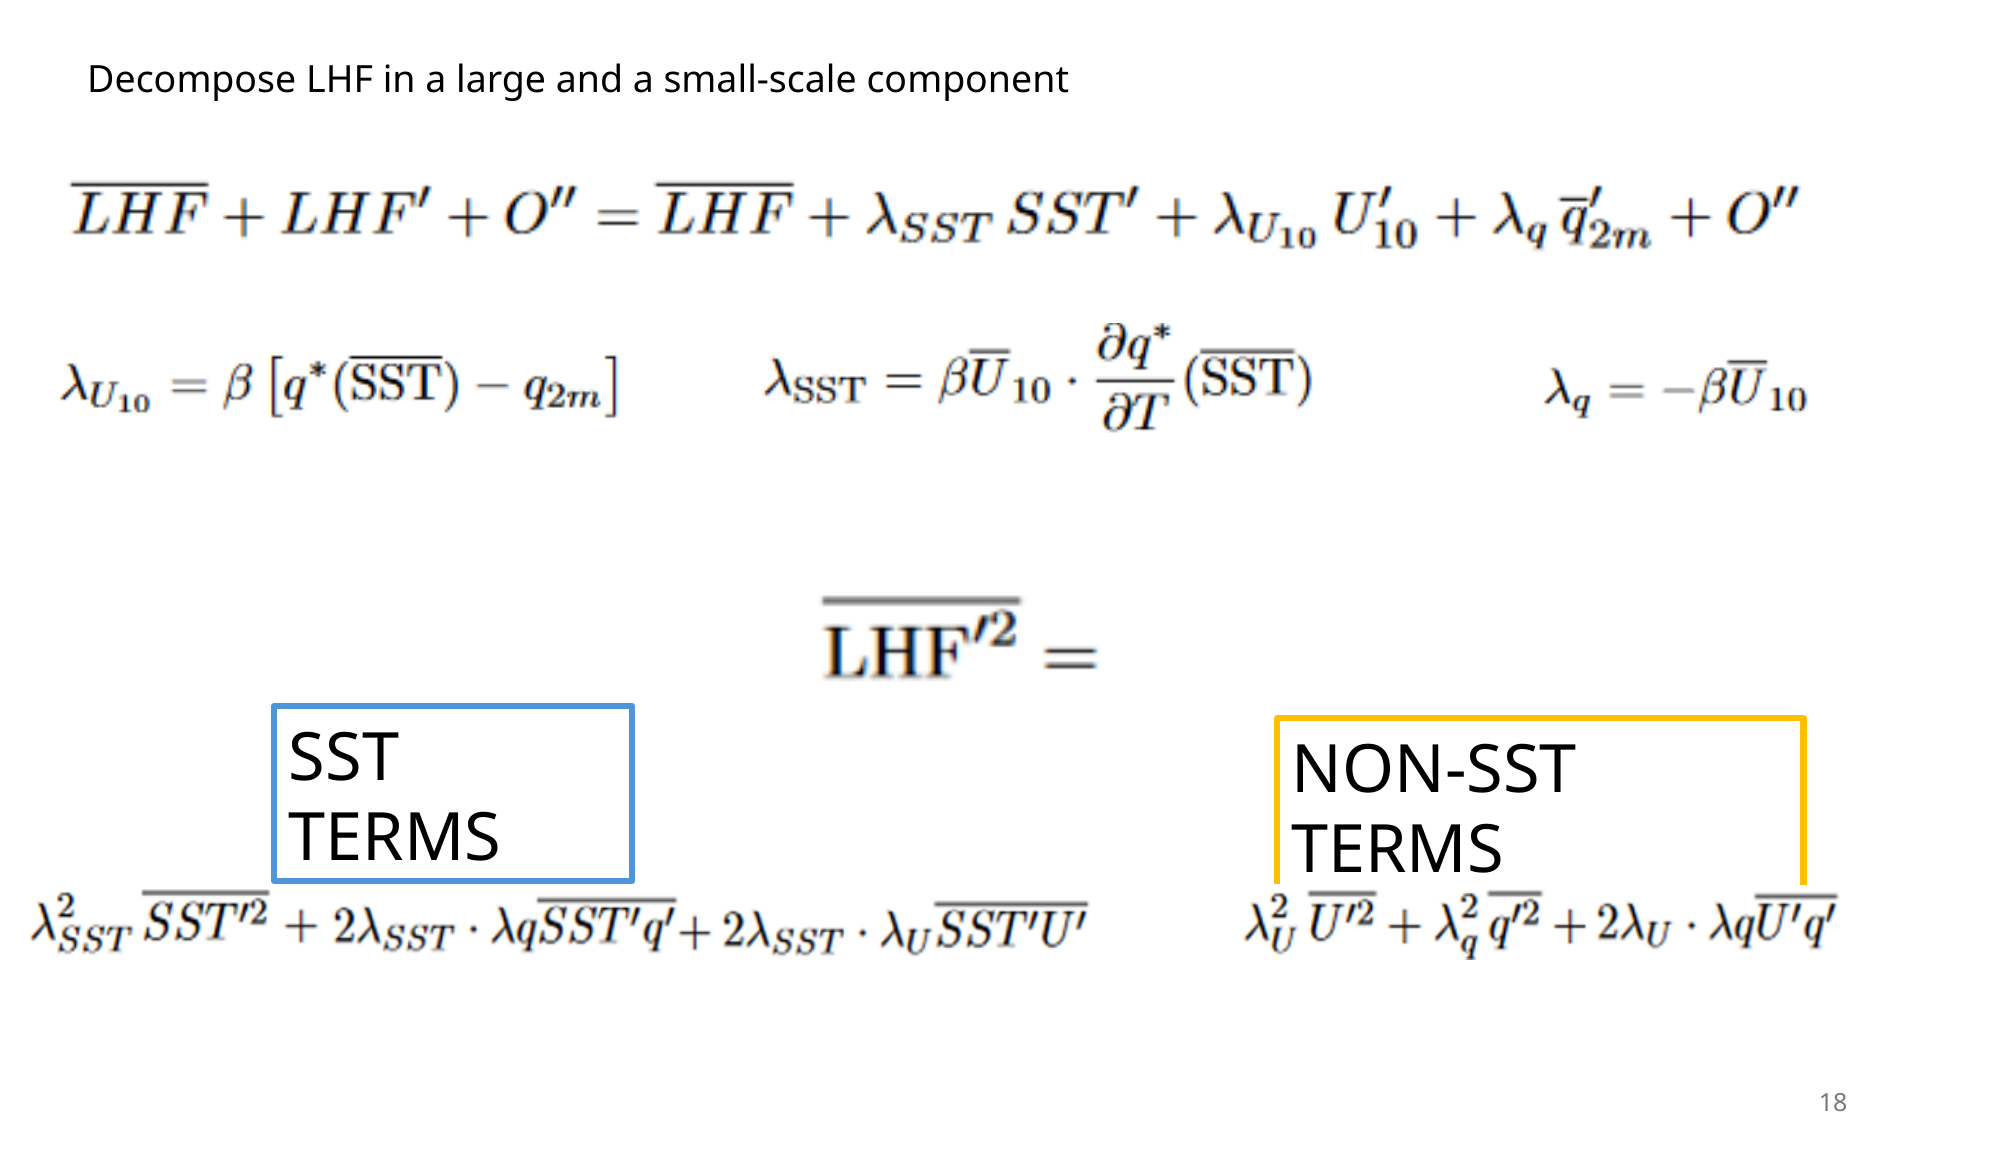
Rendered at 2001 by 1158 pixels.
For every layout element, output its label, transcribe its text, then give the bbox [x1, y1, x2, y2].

picture [721, 323, 1321, 446]
picture [40, 338, 624, 437]
picture [1497, 345, 1830, 424]
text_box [1237, 883, 1844, 960]
text_box SST TERMS [274, 706, 633, 881]
slide_number 18 [1412, 1072, 1863, 1135]
text_box Decompose LHF in a large and a small-scale component [72, 47, 1513, 108]
picture [40, 143, 1816, 270]
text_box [23, 888, 1091, 968]
text_box NON-SST TERMS [1276, 718, 1804, 883]
picture [801, 590, 1108, 707]
